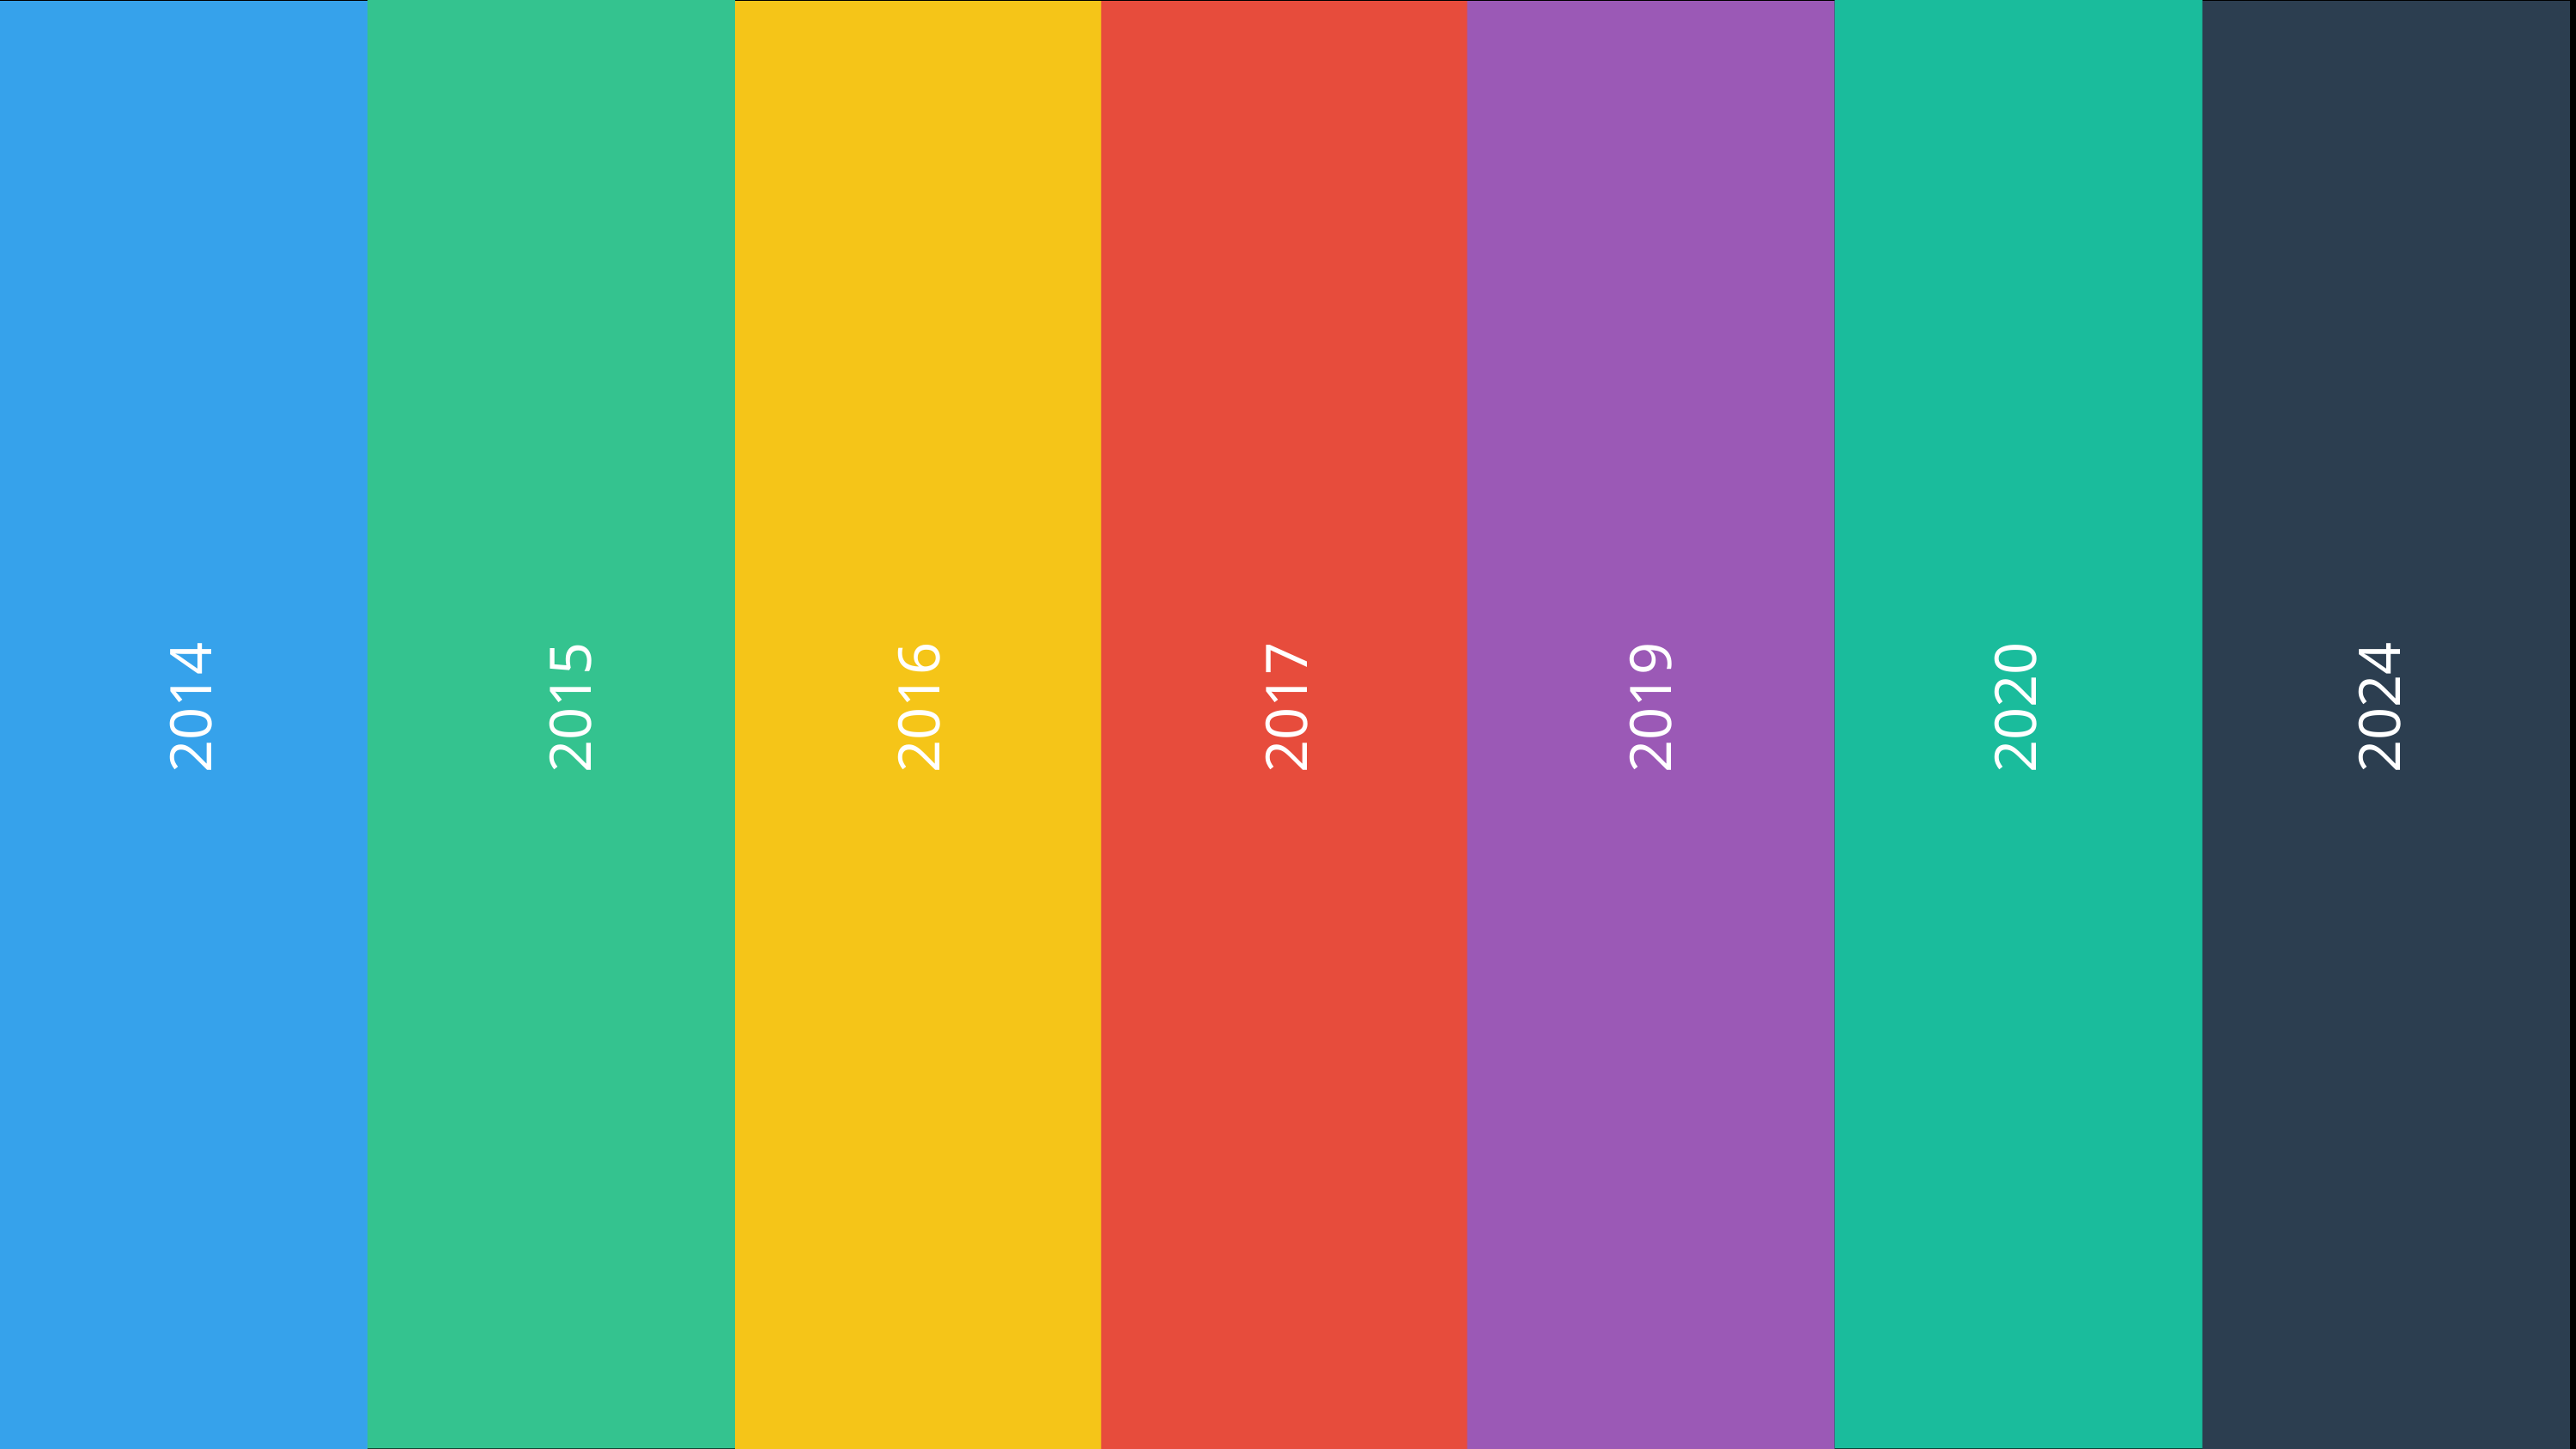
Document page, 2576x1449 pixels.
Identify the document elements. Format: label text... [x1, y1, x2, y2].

text_box 2015 [527, 628, 609, 786]
text_box [2202, 1, 2570, 1449]
text_box [0, 1, 368, 1449]
text_box 2017 [1243, 628, 1326, 786]
text_box [368, 0, 736, 1449]
text_box [1467, 1, 1834, 1449]
text_box 2014 [147, 628, 229, 786]
text_box [1101, 1, 1467, 1449]
text_box 2024 [2336, 628, 2418, 786]
text_box 2020 [1971, 628, 2054, 786]
text_box [735, 1, 1101, 1449]
text_box 2016 [876, 628, 958, 786]
text_box 2019 [1607, 628, 1690, 786]
text_box [1834, 0, 2202, 1449]
